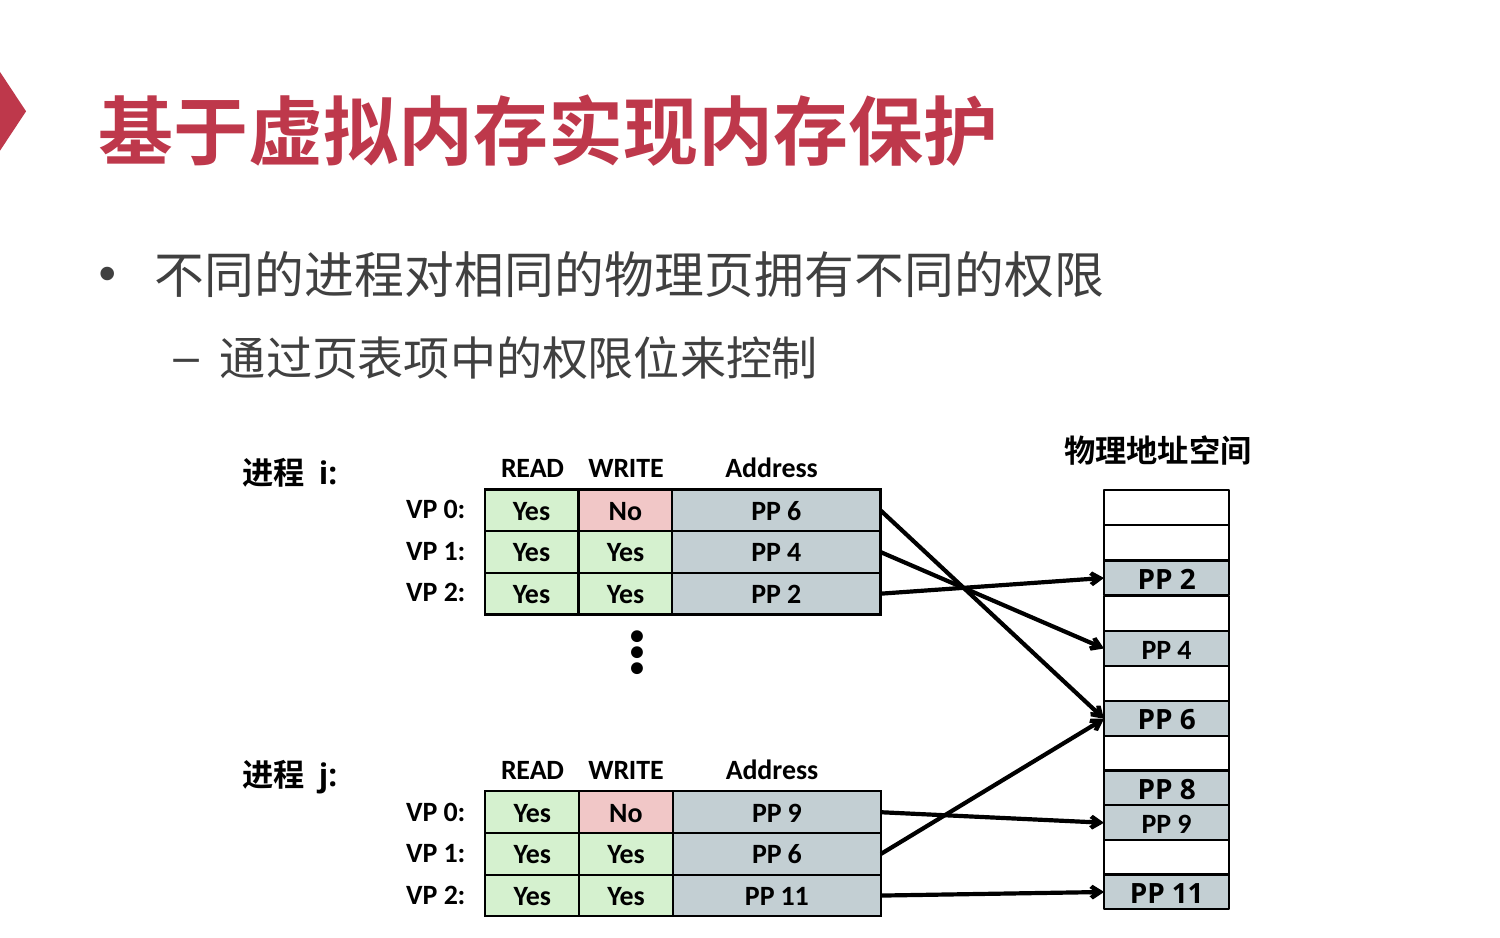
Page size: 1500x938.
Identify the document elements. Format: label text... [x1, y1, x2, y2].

text_box PP 11 [1104, 874, 1230, 910]
list 不同的进程对相同的物理页拥有不同的权限 通过页表项中的权限位来控制 [83, 218, 1220, 393]
text_box READ [488, 749, 575, 791]
text_box VP 2: [393, 572, 478, 614]
text_box 进程 i: [229, 452, 350, 498]
text_box VP 1: [393, 530, 478, 572]
text_box Yes [484, 531, 578, 572]
text_box PP 4 [1109, 631, 1229, 665]
text_box PP 2 [673, 572, 874, 615]
text_box [1109, 665, 1229, 701]
text_box PP 4 [673, 531, 875, 572]
text_box PP 9 [1109, 805, 1229, 839]
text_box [880, 718, 1105, 855]
text_box [1109, 735, 1229, 770]
text_box Yes [485, 874, 578, 917]
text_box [880, 551, 1105, 577]
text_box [880, 577, 1105, 594]
text_box [1104, 839, 1230, 874]
text_box 进程 j: [229, 754, 350, 800]
text_box Yes [484, 572, 578, 615]
text_box VP 2: [393, 875, 478, 917]
text_box 物理地址空间 [1051, 426, 1282, 476]
title 基于虚拟内存实现内存保护 [83, 66, 1220, 194]
text_box PP 9 [673, 791, 875, 833]
text_box Yes [578, 874, 673, 917]
text_box Address [713, 447, 831, 489]
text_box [880, 891, 1105, 896]
text_box [1110, 596, 1229, 631]
text_box PP 6 [673, 489, 881, 531]
text_box PP 11 [673, 874, 881, 917]
text_box [1103, 490, 1229, 525]
text_box WRITE [575, 447, 677, 489]
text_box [880, 656, 1105, 718]
text_box Yes [485, 833, 578, 874]
text_box Yes [484, 489, 578, 531]
text_box No [578, 791, 673, 833]
text_box VP 0: [393, 488, 478, 530]
text_box Yes [485, 791, 578, 833]
text_box PP 2 [1110, 560, 1229, 596]
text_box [880, 510, 1105, 551]
text_box PP 6 [673, 833, 881, 874]
text_box Yes [578, 833, 673, 874]
text_box Yes [578, 531, 673, 572]
text_box PP 6 [1109, 701, 1229, 735]
text_box VP 1: [393, 833, 478, 875]
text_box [880, 602, 1105, 649]
text_box [1109, 525, 1229, 560]
text_box Yes [578, 572, 673, 615]
text_box VP 0: [393, 791, 478, 833]
text_box WRITE [575, 749, 677, 791]
text_box • • • [617, 624, 652, 687]
text_box PP 8 [1109, 770, 1229, 805]
text_box Address [713, 749, 831, 791]
text_box No [578, 489, 673, 531]
text_box READ [488, 447, 575, 489]
